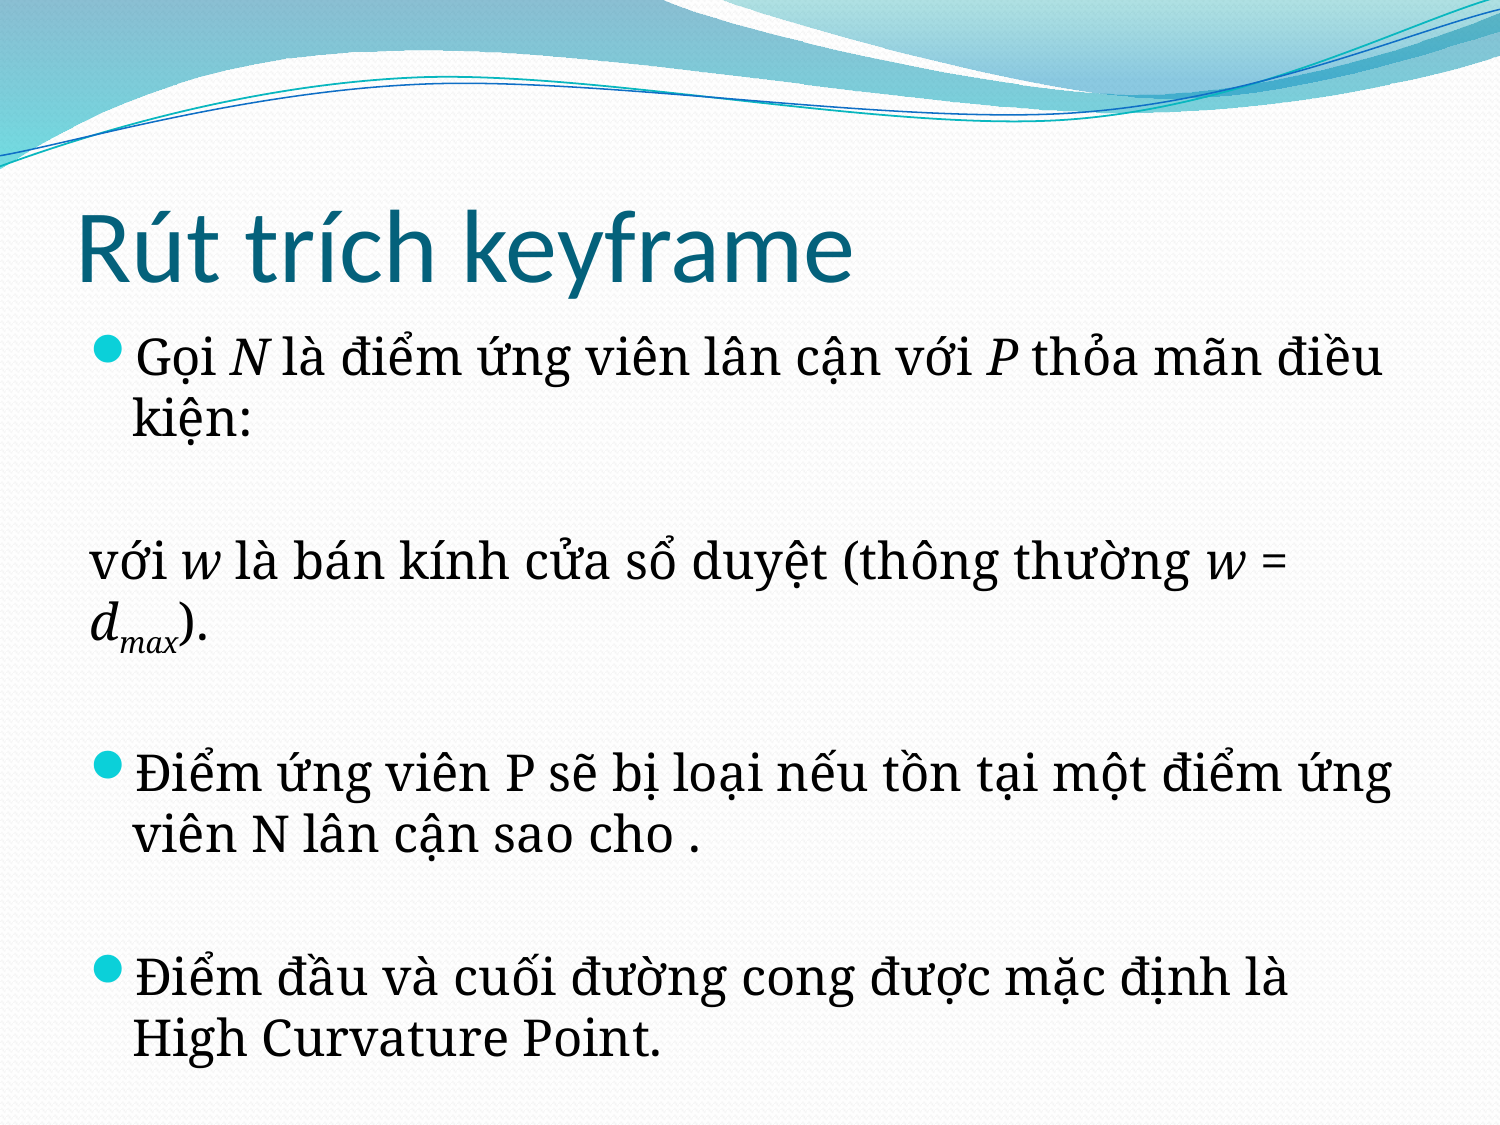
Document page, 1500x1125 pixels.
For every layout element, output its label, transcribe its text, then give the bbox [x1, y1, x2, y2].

title Rút trích keyframe [75, 115, 1425, 303]
